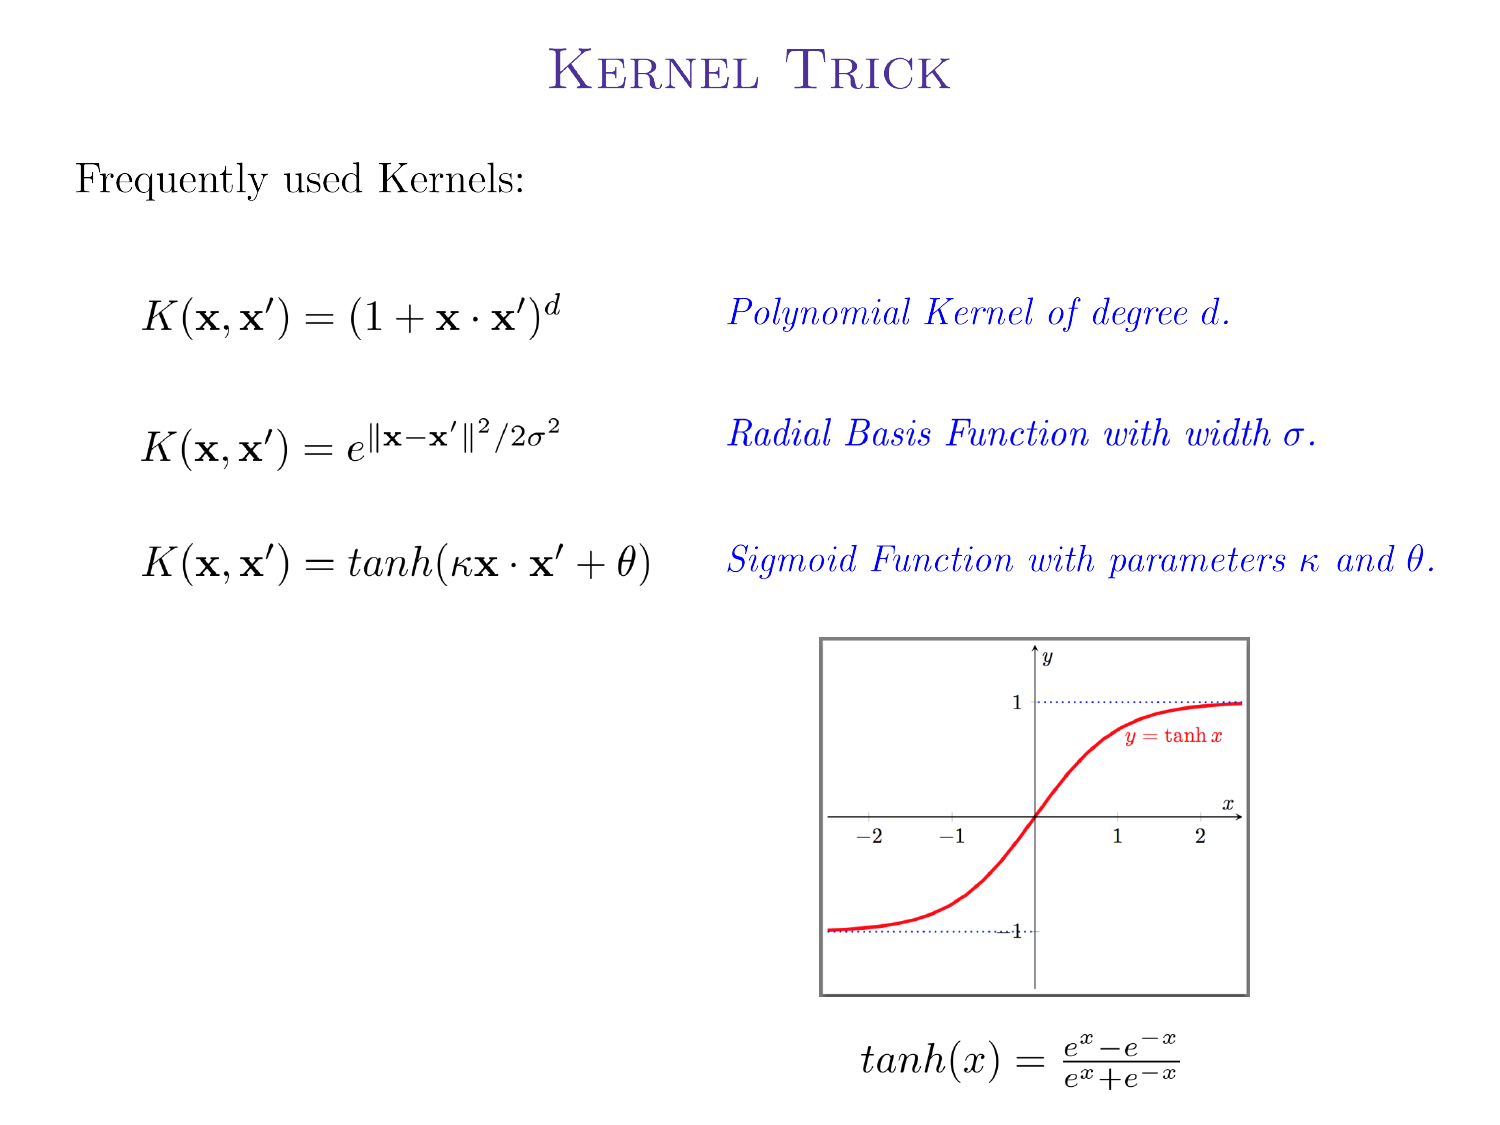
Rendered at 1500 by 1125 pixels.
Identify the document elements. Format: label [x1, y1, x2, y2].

picture [549, 48, 951, 90]
picture [140, 418, 559, 471]
picture [727, 418, 1314, 446]
picture [141, 293, 560, 340]
picture [76, 162, 523, 201]
picture [818, 637, 1250, 997]
picture [727, 297, 1228, 332]
picture [141, 543, 649, 586]
picture [860, 1034, 1180, 1091]
picture [727, 544, 1433, 580]
